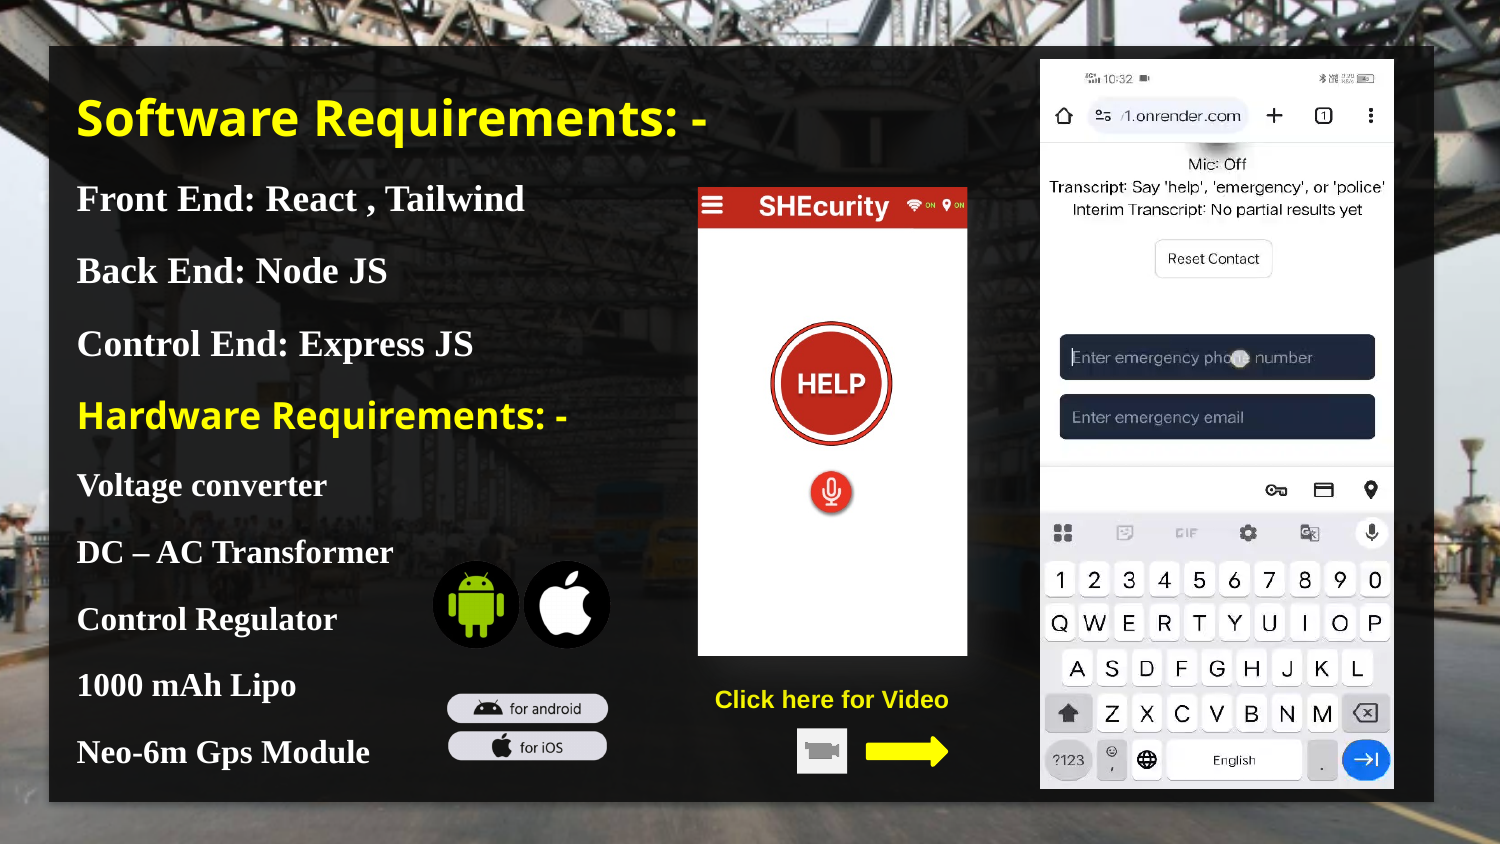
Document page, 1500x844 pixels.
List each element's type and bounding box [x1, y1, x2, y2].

picture [0, 0, 1500, 844]
text_box [1039, 58, 1395, 790]
